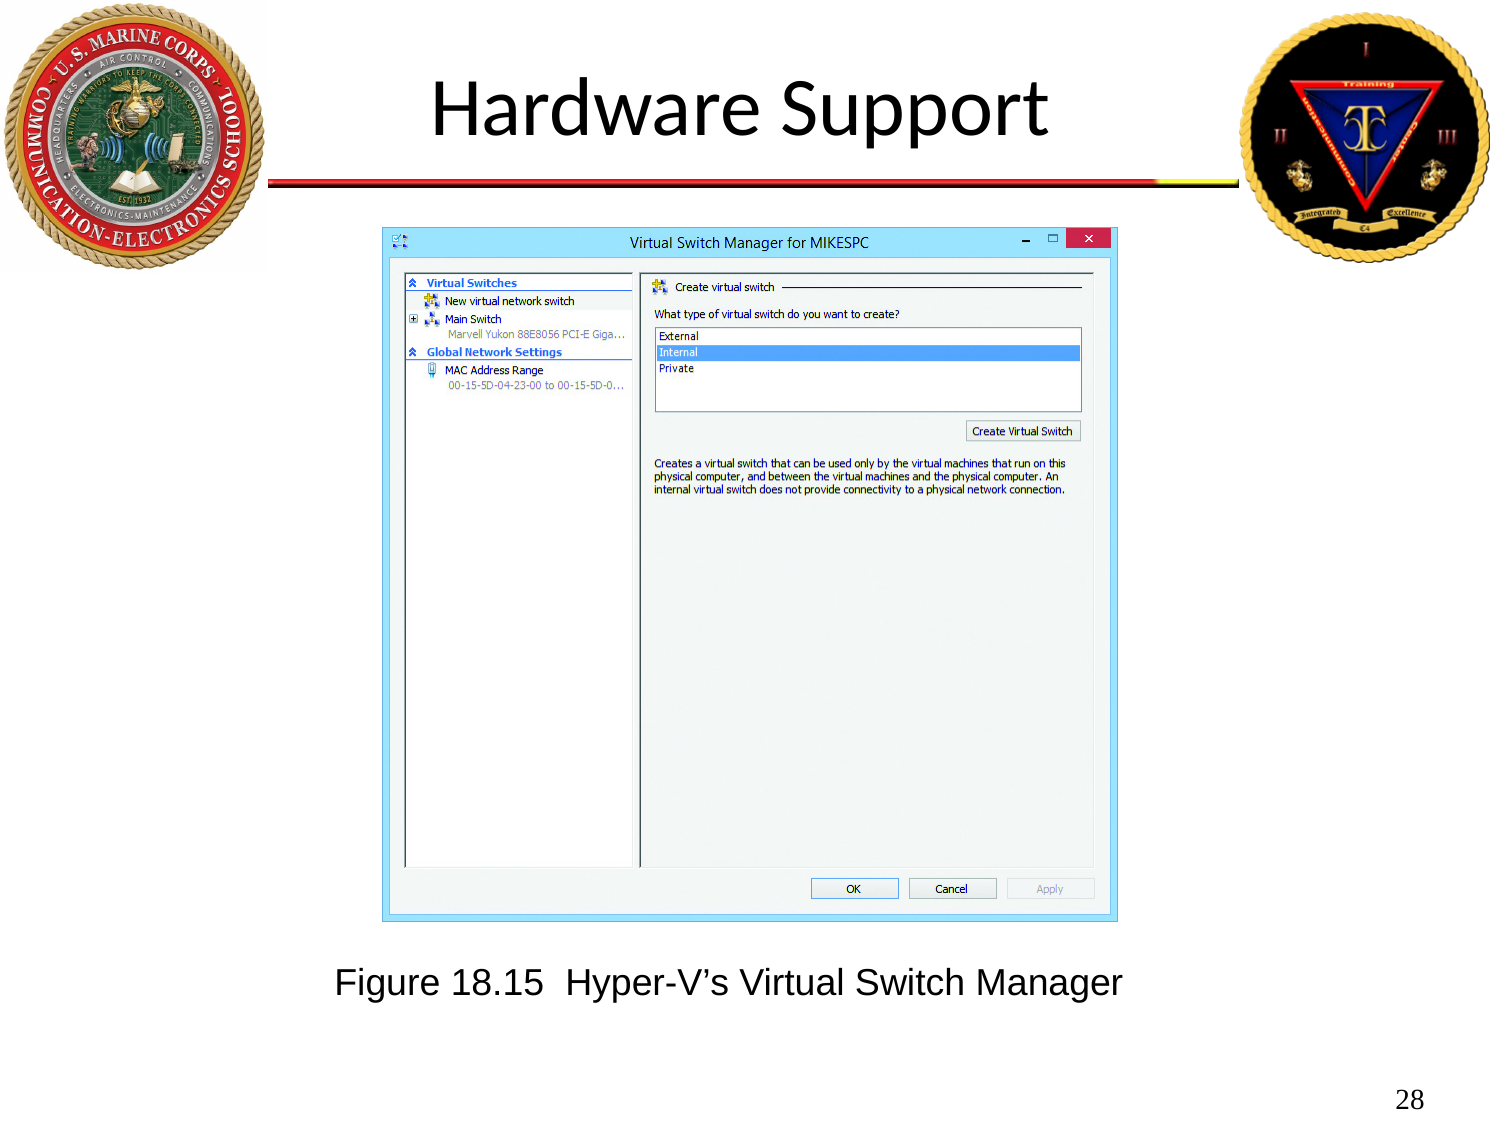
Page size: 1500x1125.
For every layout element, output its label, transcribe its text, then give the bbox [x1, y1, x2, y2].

picture [1239, 12, 1490, 263]
text_box Figure 18.15 Hyper-V’s Virtual Switch Manager [319, 955, 1139, 1012]
picture [0, 0, 268, 274]
picture [381, 227, 1119, 923]
title Hardware Support [75, 45, 1425, 233]
